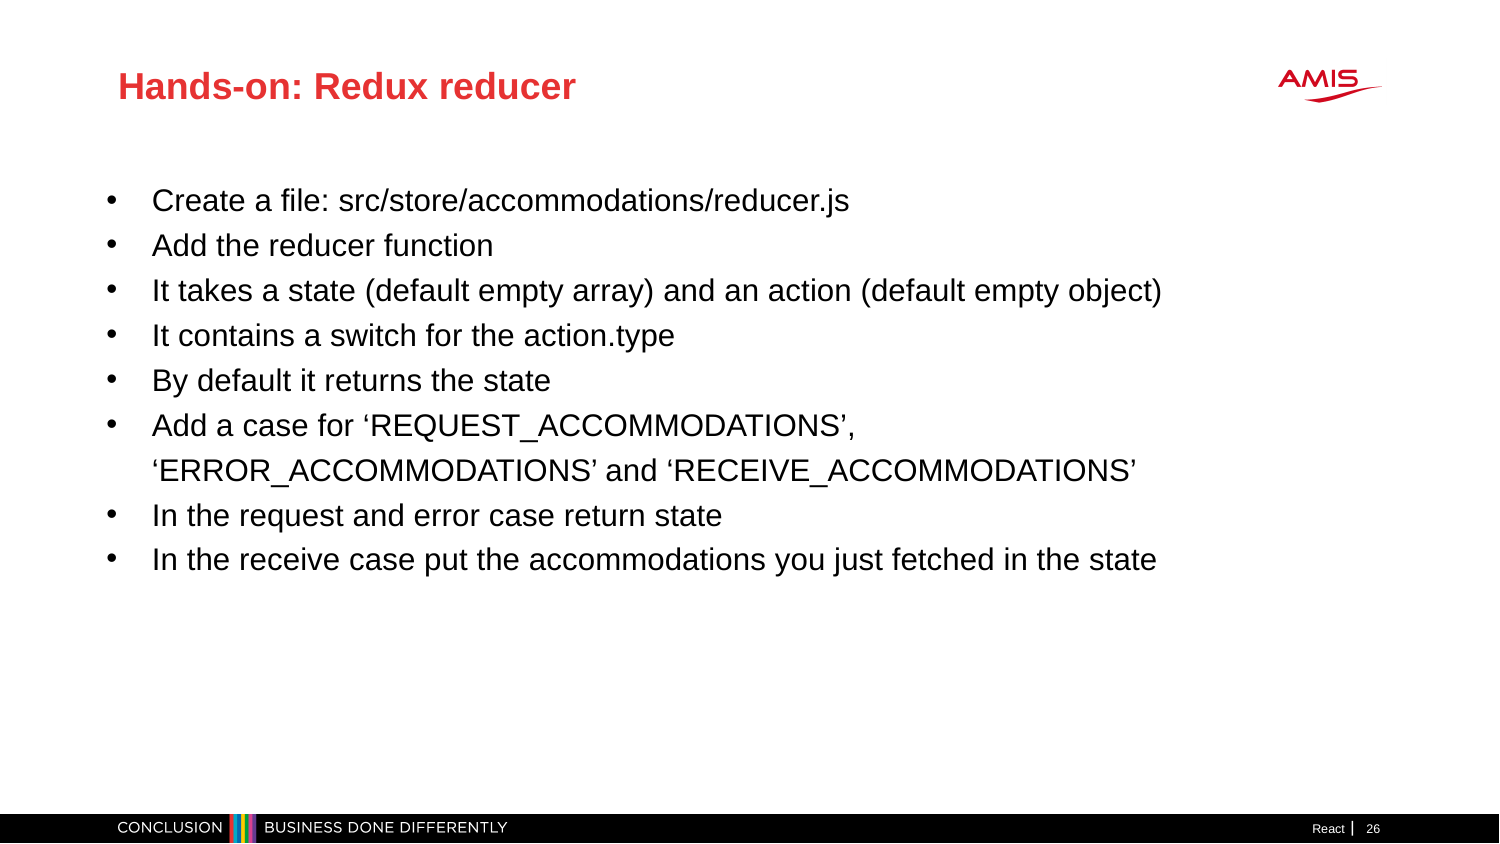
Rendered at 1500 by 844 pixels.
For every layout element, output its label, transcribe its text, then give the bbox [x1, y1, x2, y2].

text_box Hands-on: Redux reducer [118, 47, 1204, 129]
text_box 1 [1358, 820, 1381, 838]
picture [1204, 58, 1387, 105]
picture [239, 814, 1499, 843]
picture [0, 814, 236, 843]
text_box React [814, 820, 1346, 838]
text_box Create a file: src/store/accommodations/reducer.js Add the reducer function It takes a state (default empty array) and an action (default empty object) It contains a switch for the action.type By default it returns the state Add a case for ‘REQUEST_ACCOMMODATIONS’, ‘ERROR_ACCOMMODATIONS’ and ‘RECEIVE_ACCOMMODATIONS’ In the request and error case return state In the receive case put the accommodations you just fetched in the state [105, 128, 1191, 765]
